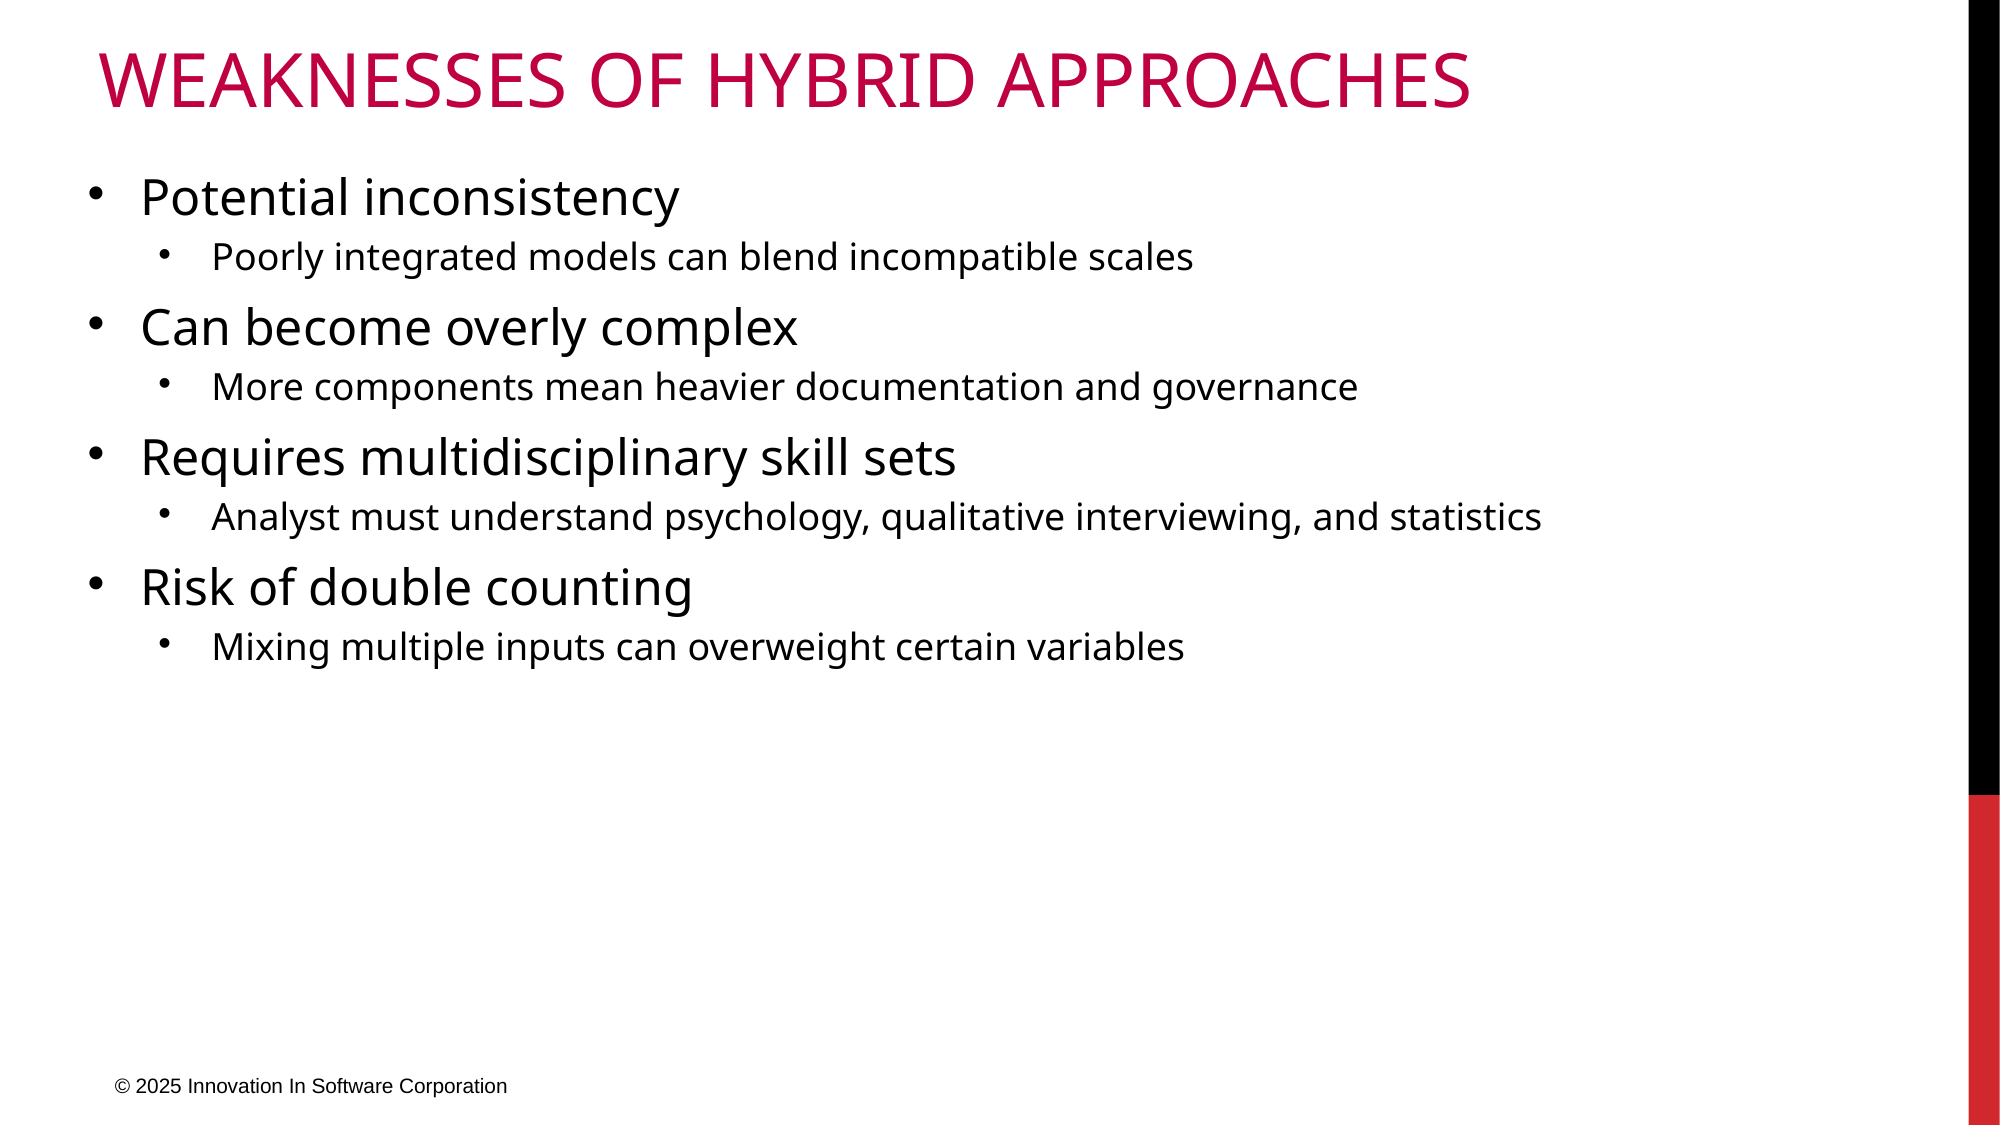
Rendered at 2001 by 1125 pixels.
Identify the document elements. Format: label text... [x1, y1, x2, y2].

title Weaknesses of Hybrid Approaches [98, 0, 1770, 186]
footer © 2025 Innovation In Software Corporation [99, 1065, 850, 1112]
list Potential inconsistency Poorly integrated models can blend incompatible scales Can become overly complex More components mean heavier documentation and governance Requires multidisciplinary skill sets Analyst must understand psychology, qualitative interviewing, and statistics Risk of double counting Mixing multiple inputs can overweight certain variables [69, 172, 1766, 990]
